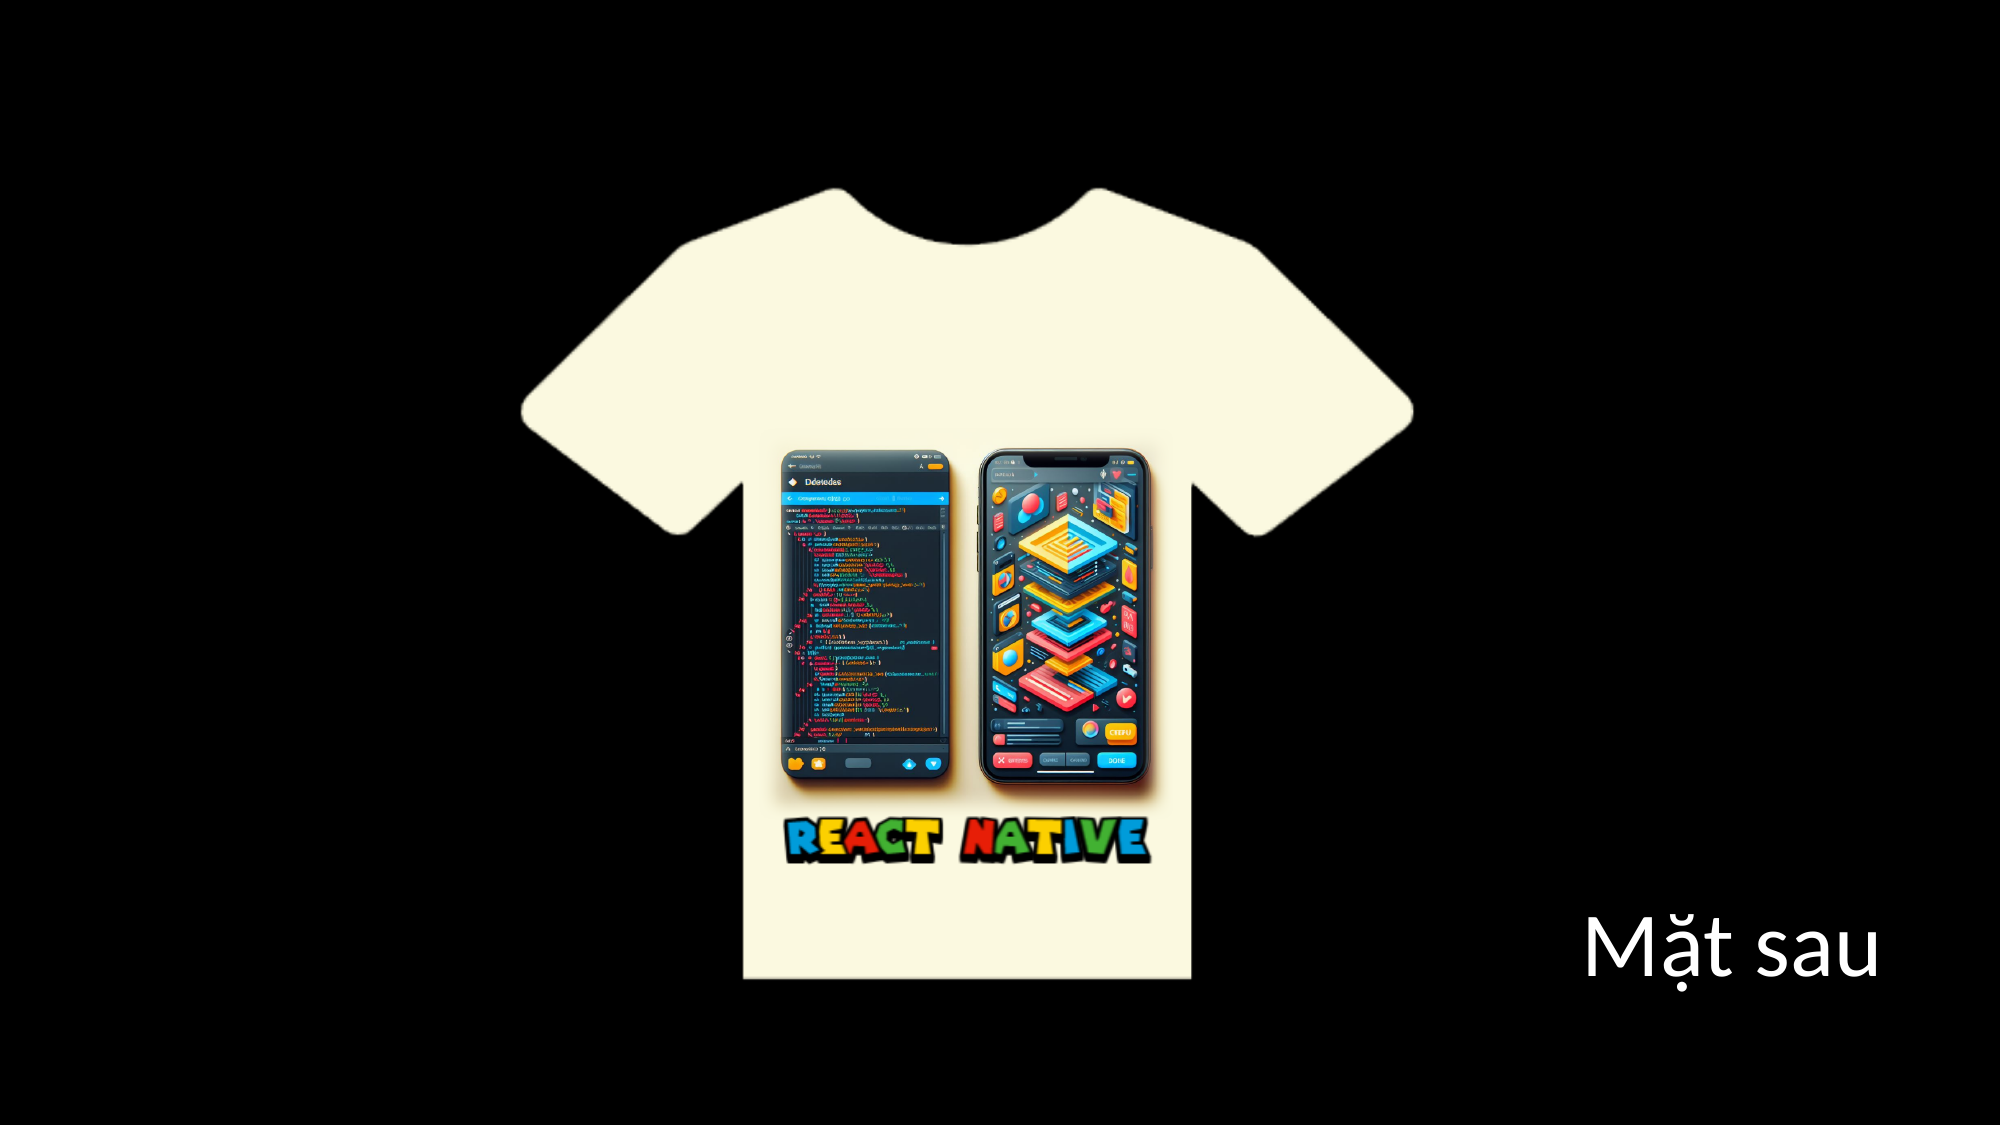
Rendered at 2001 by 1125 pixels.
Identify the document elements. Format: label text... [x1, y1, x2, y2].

text_box Mặt sau [1546, 877, 1899, 1003]
picture [478, 94, 1458, 1075]
